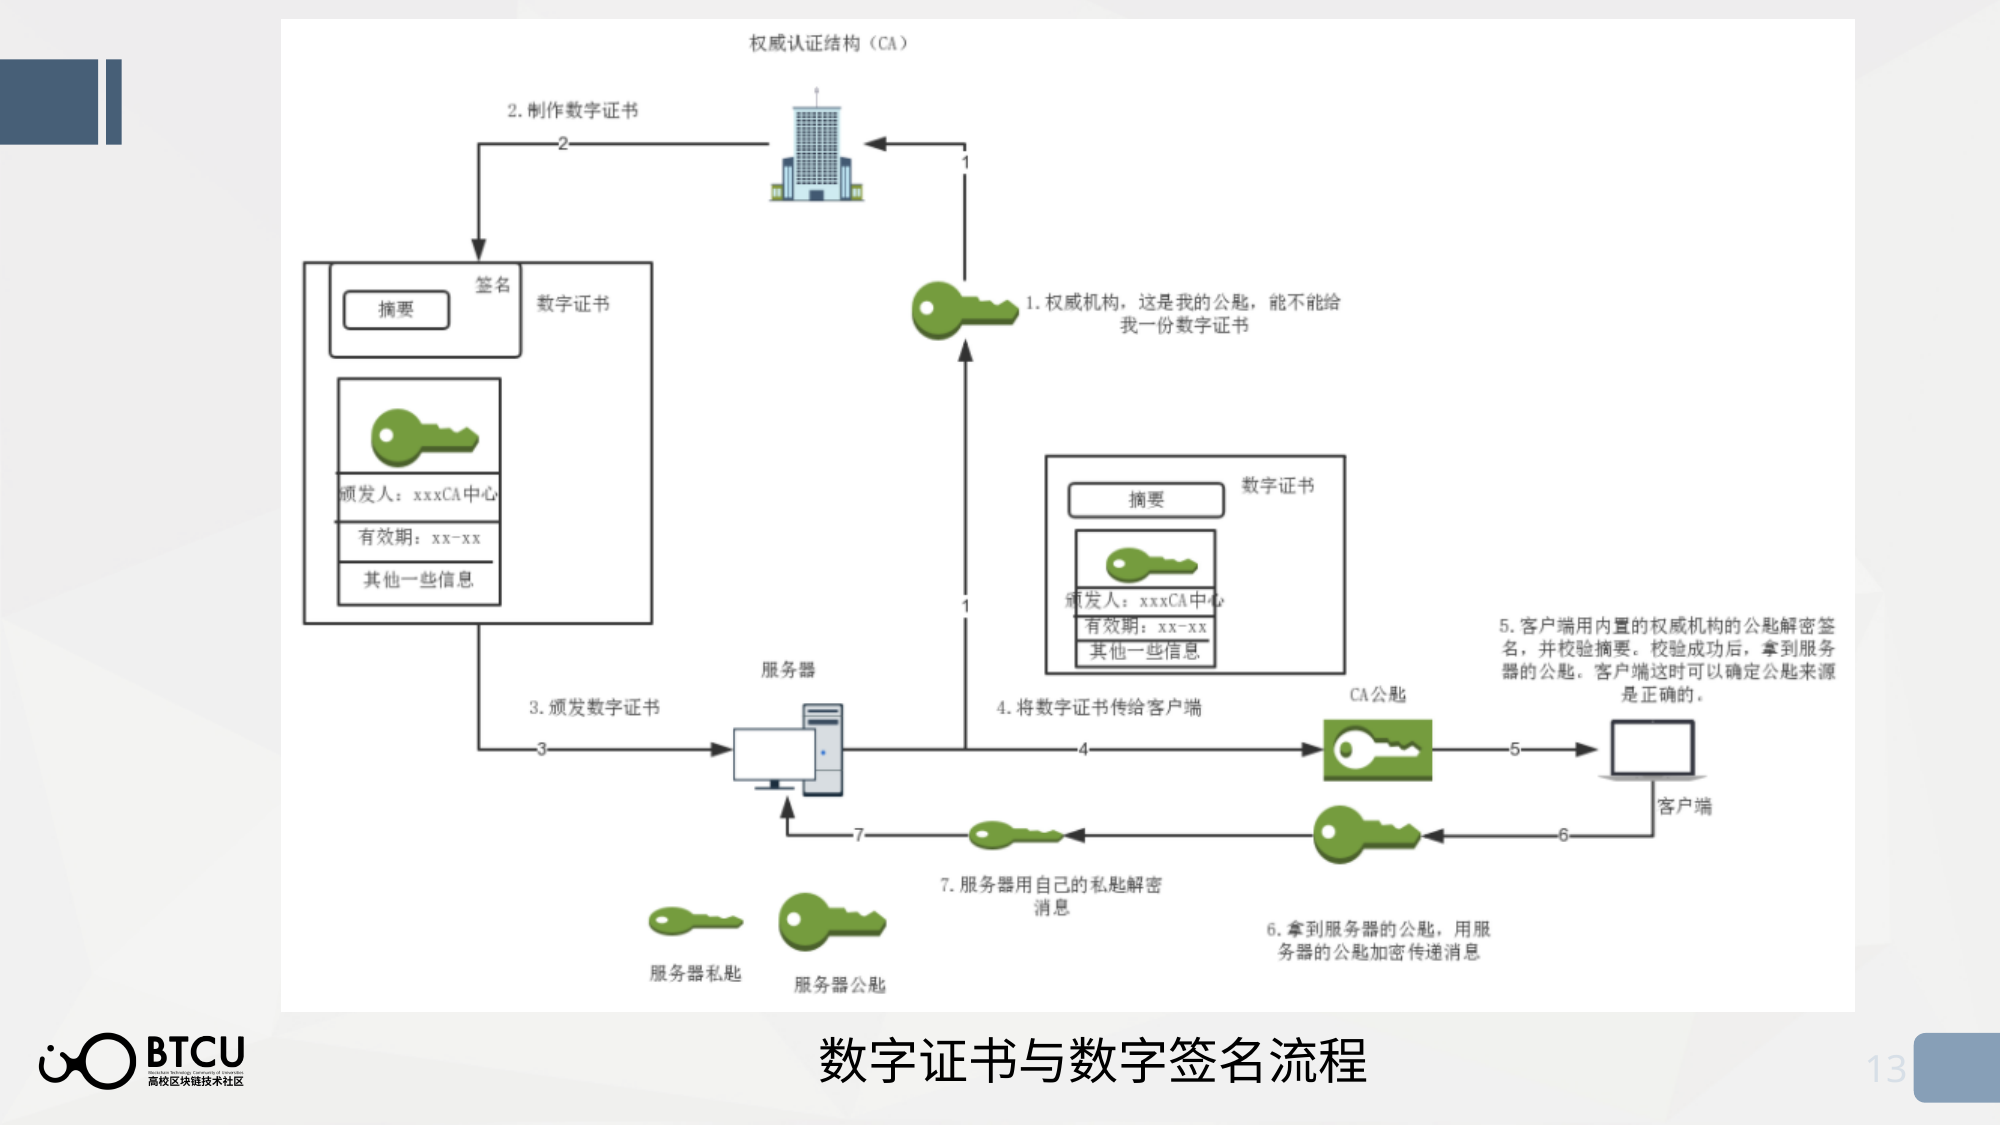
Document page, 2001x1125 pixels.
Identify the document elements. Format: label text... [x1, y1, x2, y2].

text_box [1916, 1032, 2000, 1037]
text_box [0, 59, 99, 145]
text_box [106, 59, 122, 145]
picture [281, 19, 1855, 1012]
text_box 13 [1849, 1037, 2000, 1104]
picture [18, 997, 274, 1125]
text_box 数字证书与数字签名流程 [803, 1022, 1384, 1098]
